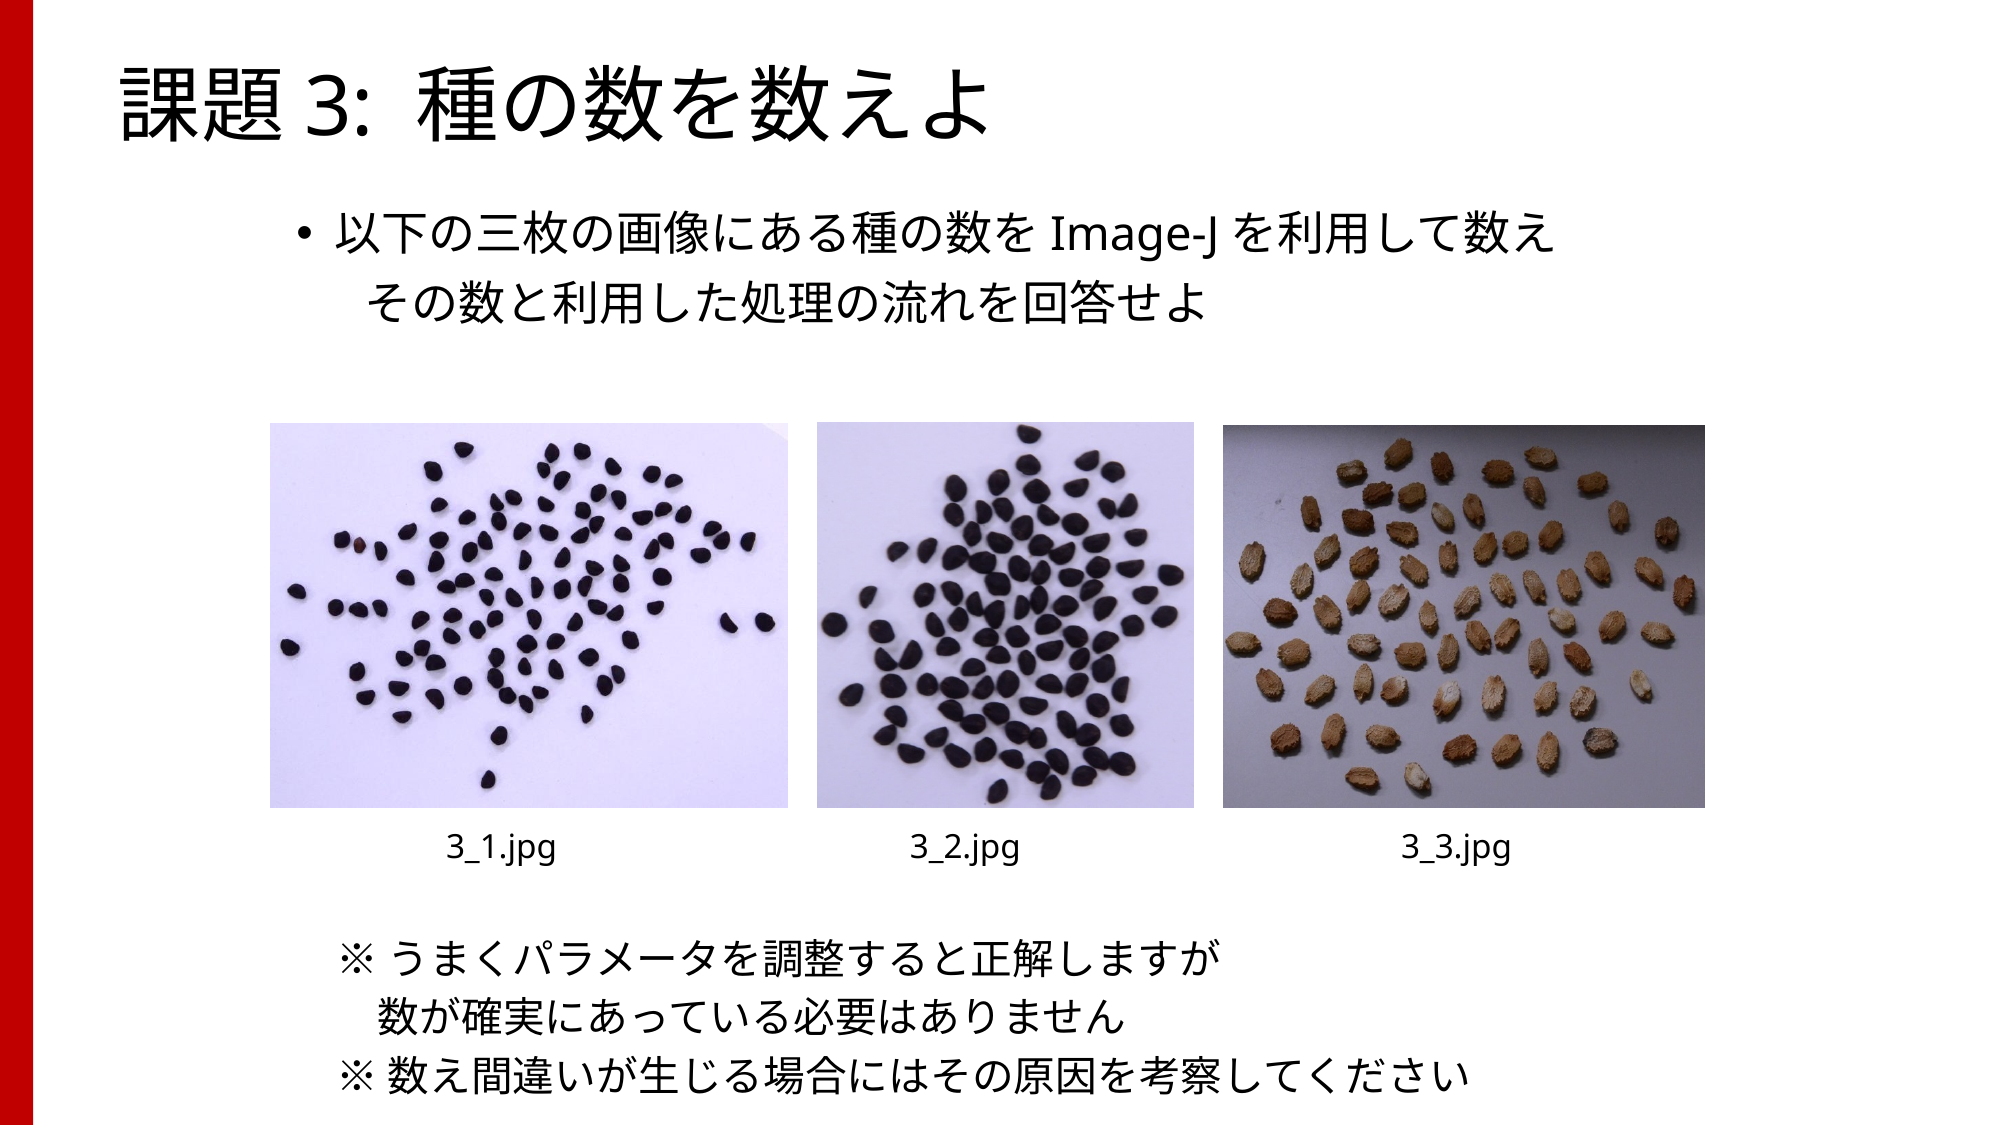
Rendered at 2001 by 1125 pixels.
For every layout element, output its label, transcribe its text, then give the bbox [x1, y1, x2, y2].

text_box 3_3.jpg [1386, 818, 1549, 873]
list 以下の三枚の画像にある種の数をImage-Jを利用して数え その数と利用した処理の流れを回答せよ [281, 202, 1632, 341]
picture [270, 423, 788, 808]
text_box ※うまくパラメータを調整すると正解しますが 数が確実にあっている必要はありません ※数え間違いが生じる場合にはその原因を考察してください [320, 924, 1671, 1109]
picture [817, 422, 1194, 808]
text_box 3_1.jpg [431, 818, 594, 873]
picture [1223, 425, 1705, 808]
title 課題3: 種の数を数えよ [102, 48, 1936, 169]
text_box 3_2.jpg [895, 818, 1058, 873]
